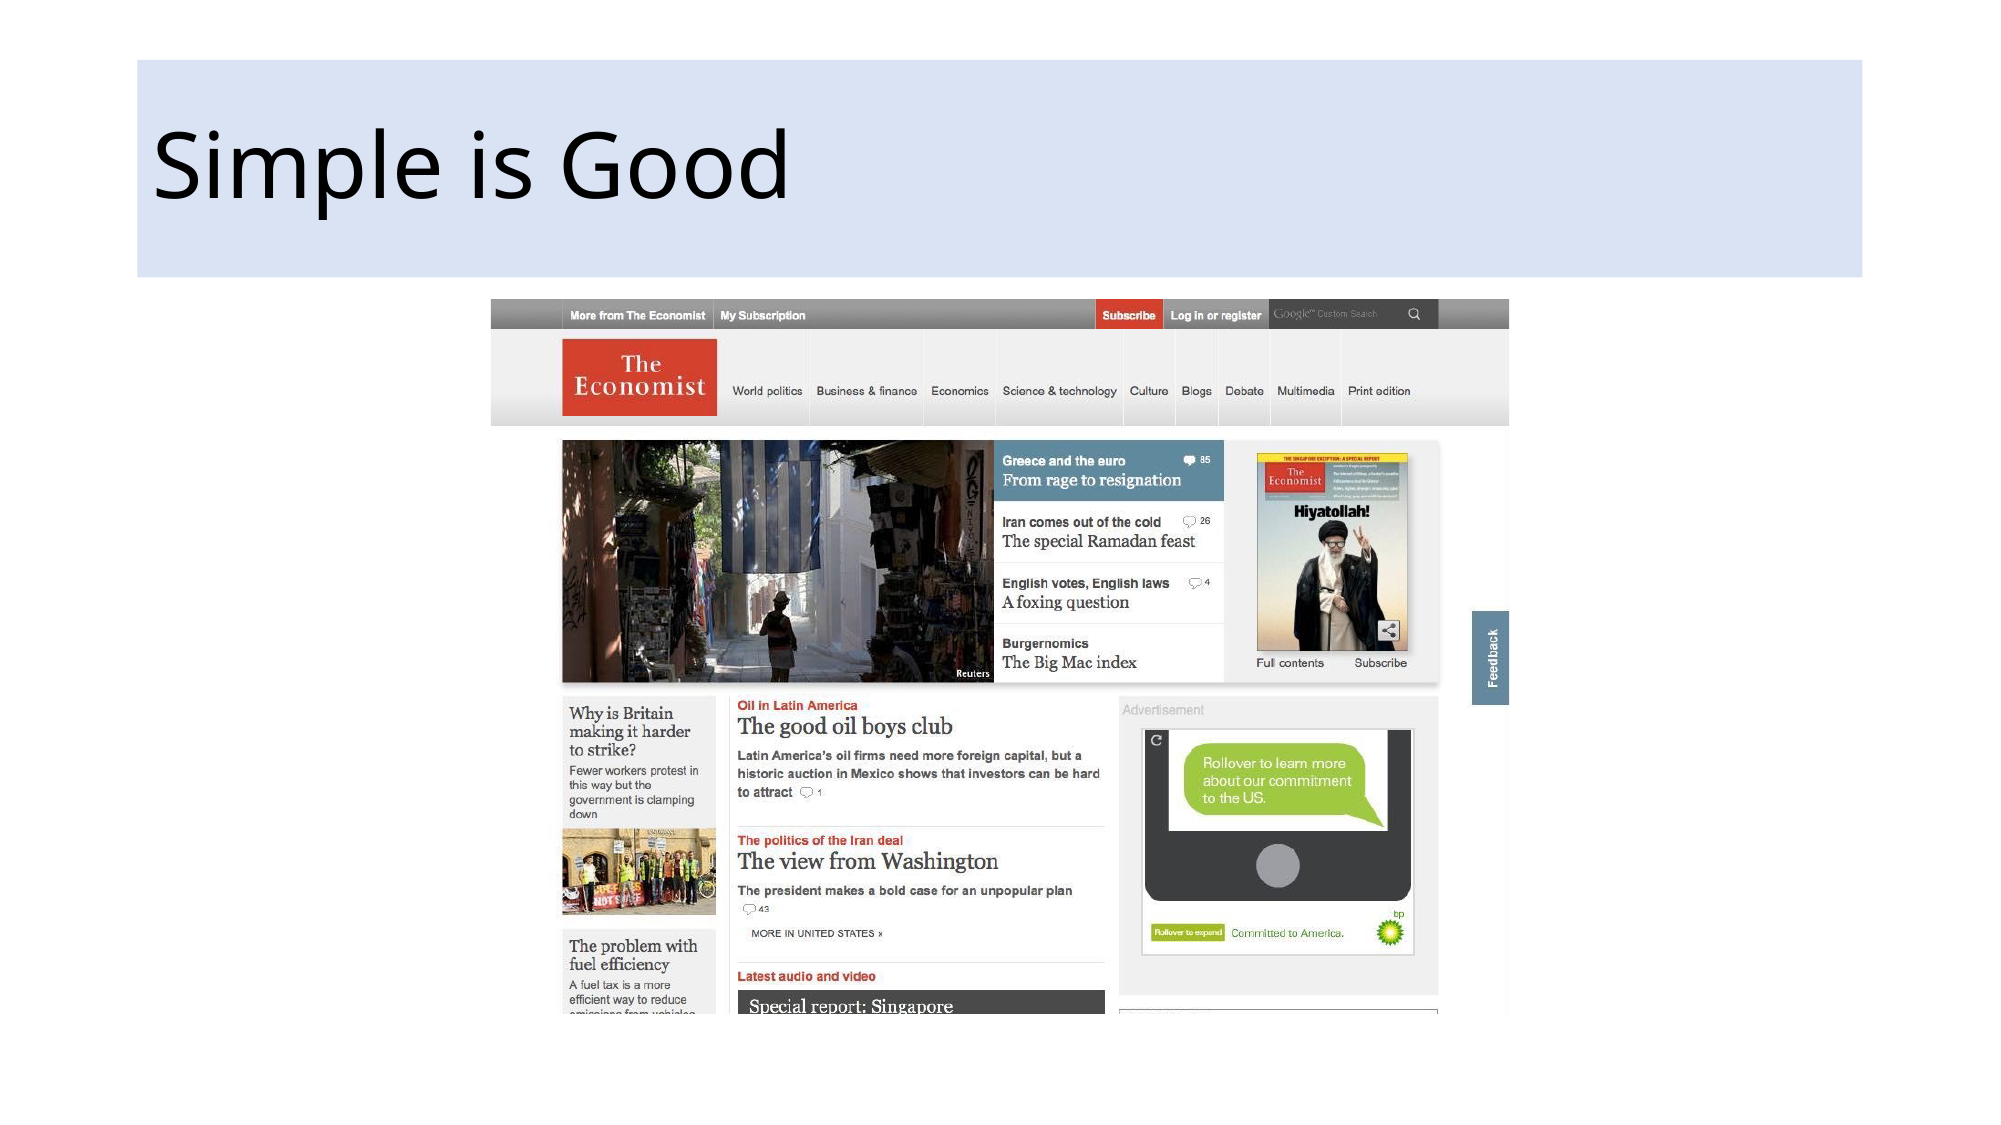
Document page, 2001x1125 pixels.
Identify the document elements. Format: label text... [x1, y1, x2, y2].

title Simple is Good [137, 59, 1863, 278]
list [490, 299, 1510, 1014]
